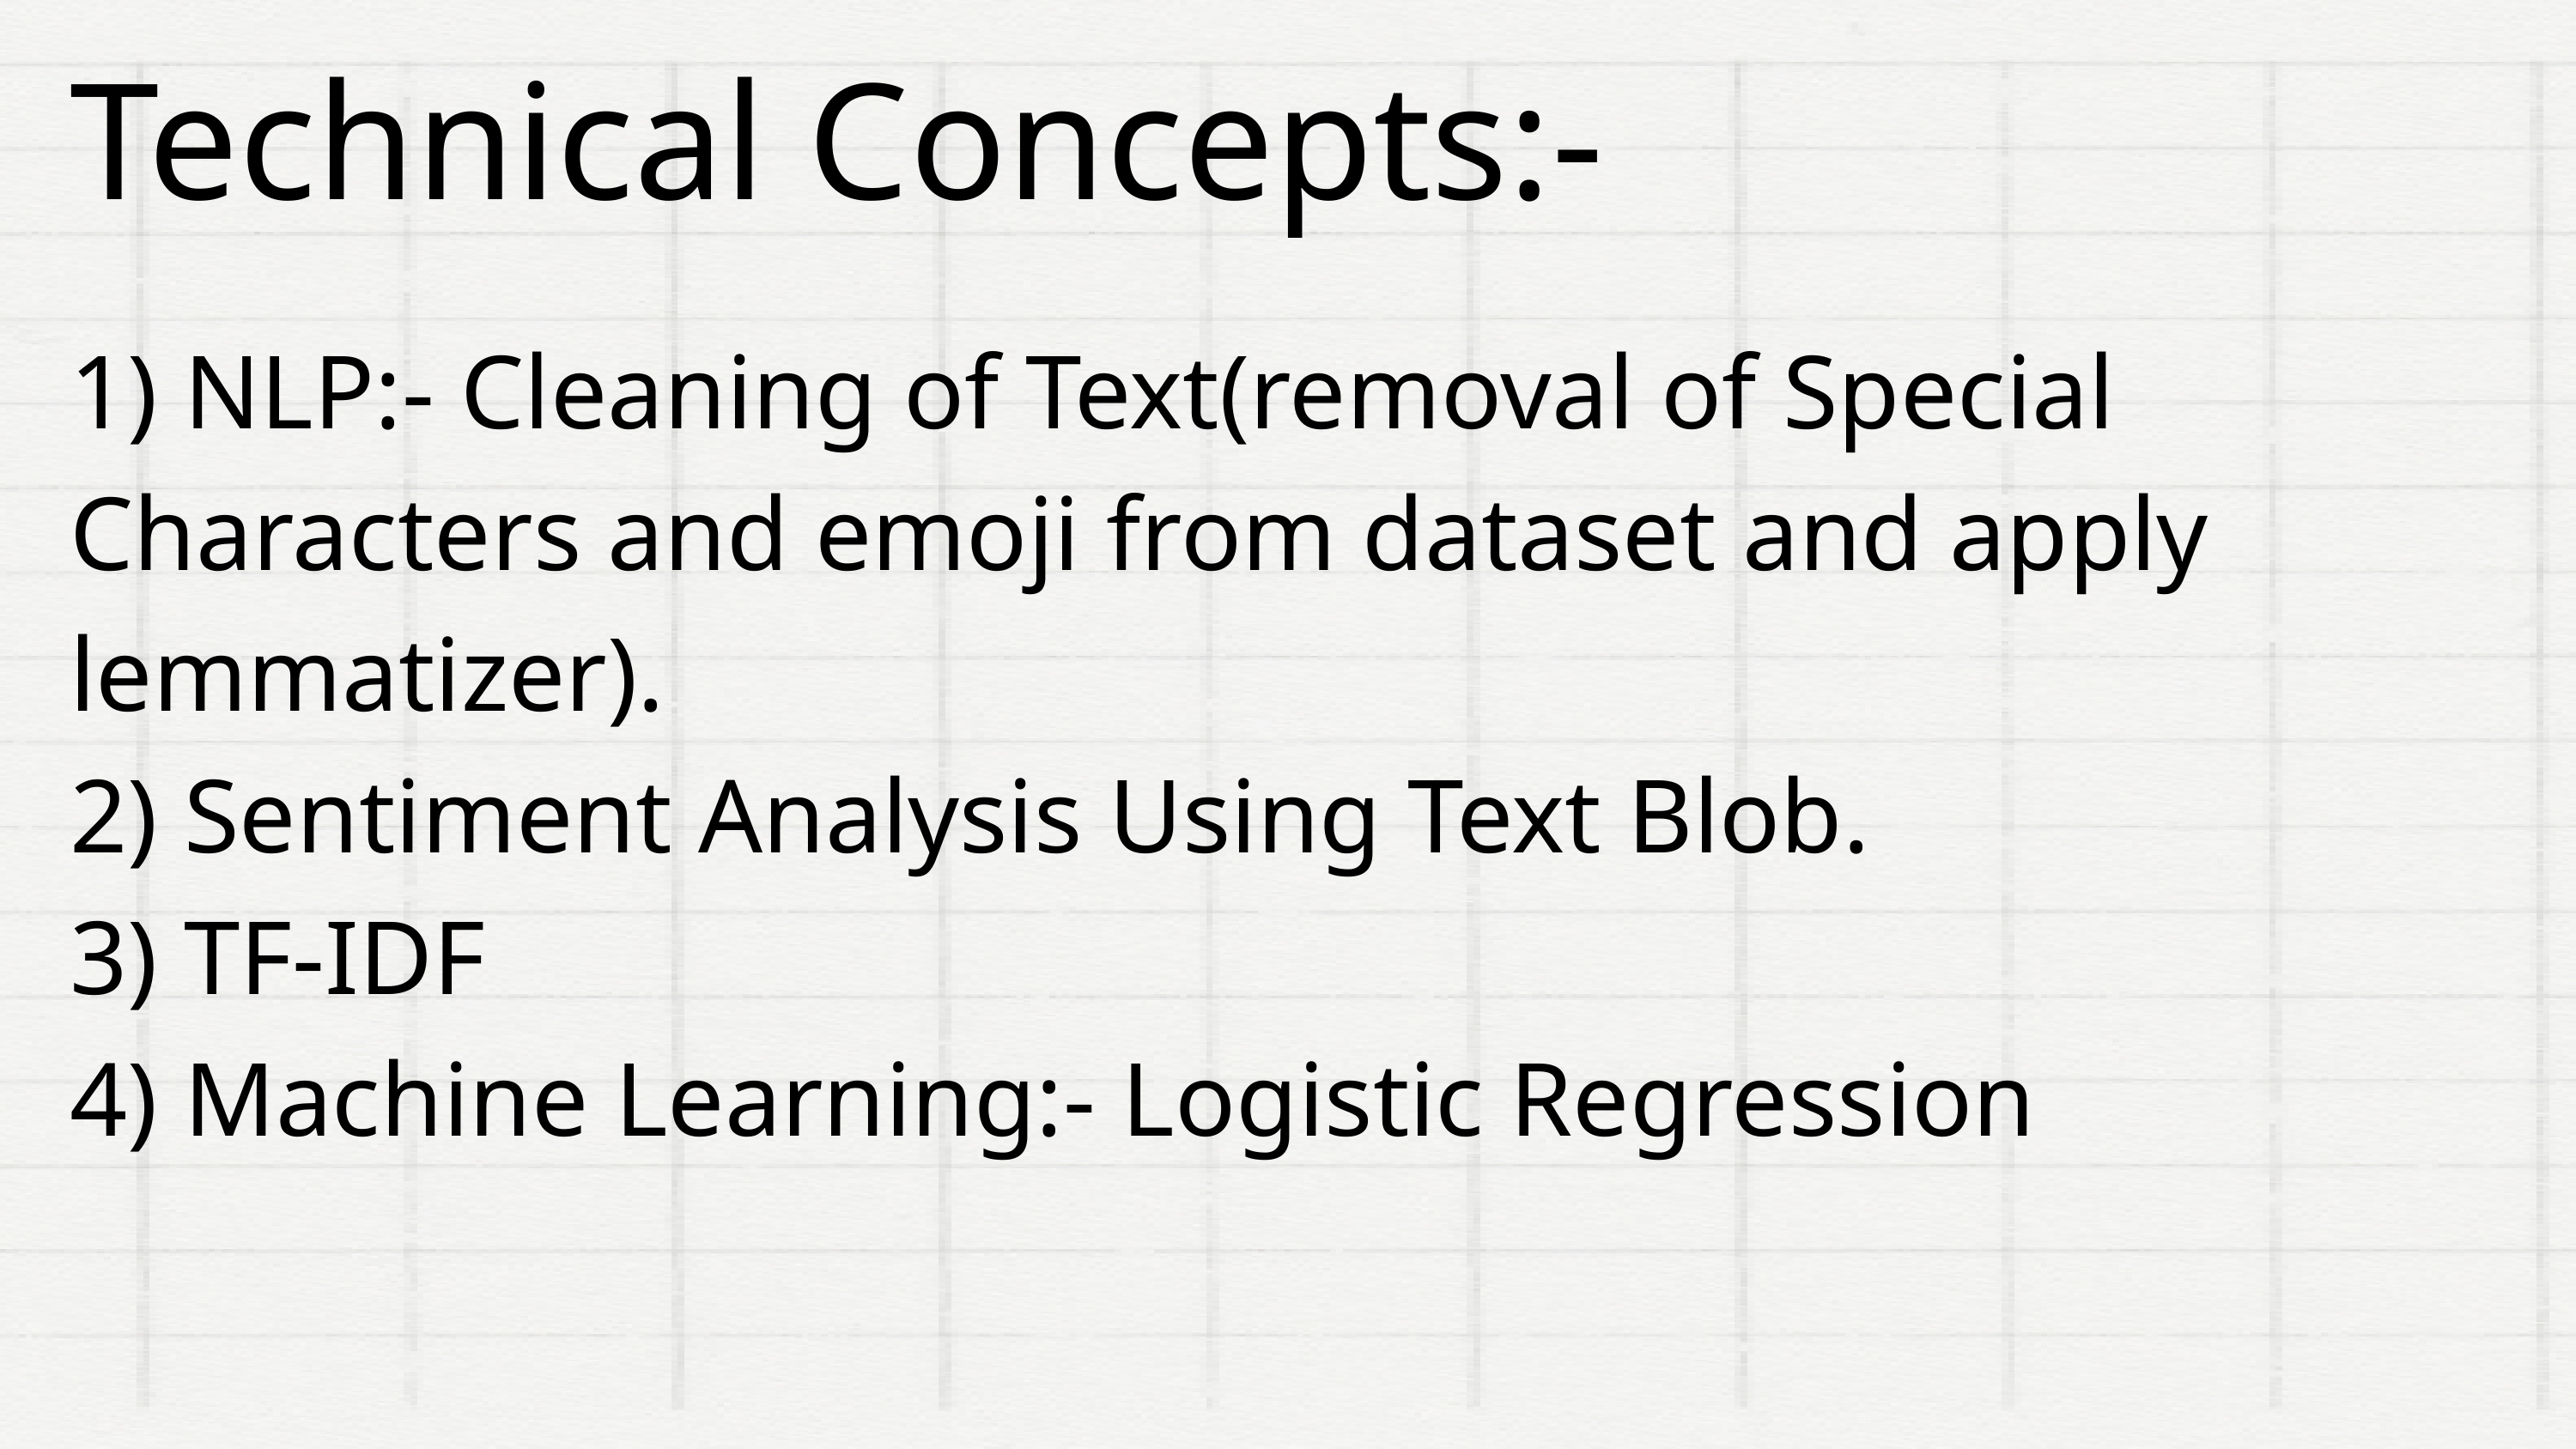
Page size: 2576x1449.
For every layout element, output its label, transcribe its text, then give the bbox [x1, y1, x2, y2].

text_box [0, 0, 2576, 1449]
text_box 1) NLP:- Cleaning of Text(removal of Special Characters and emoji from dataset and apply lemmatizer). 2) Sentiment Analysis Using Text Blob. 3) TF-IDF 4) Machine Learning:- Logistic Regression [70, 307, 2576, 1156]
text_box Technical Concepts:- [70, 75, 1765, 232]
